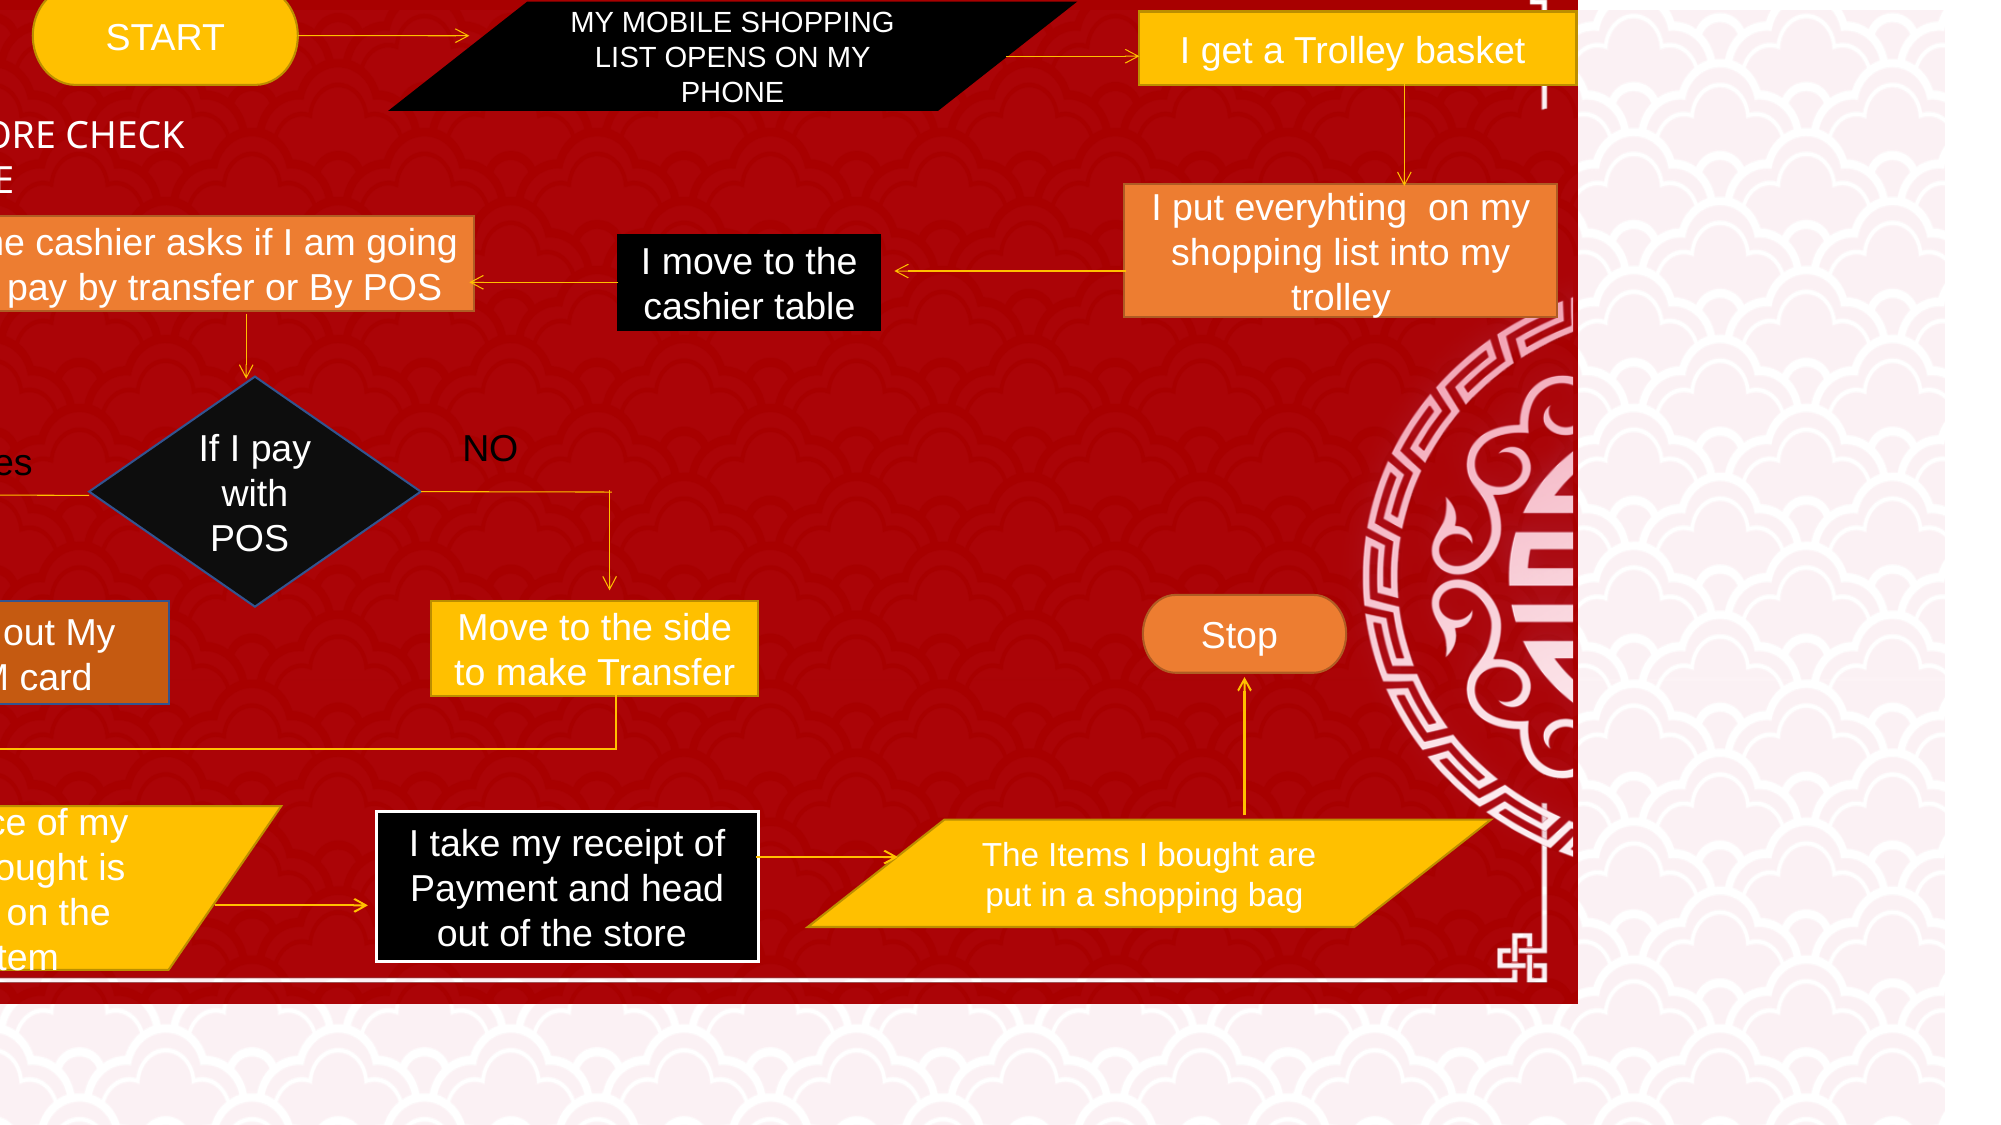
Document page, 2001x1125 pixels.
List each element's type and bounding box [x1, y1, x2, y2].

text_box [0, 0, 1945, 1125]
text_box [0, 260, 1574, 876]
